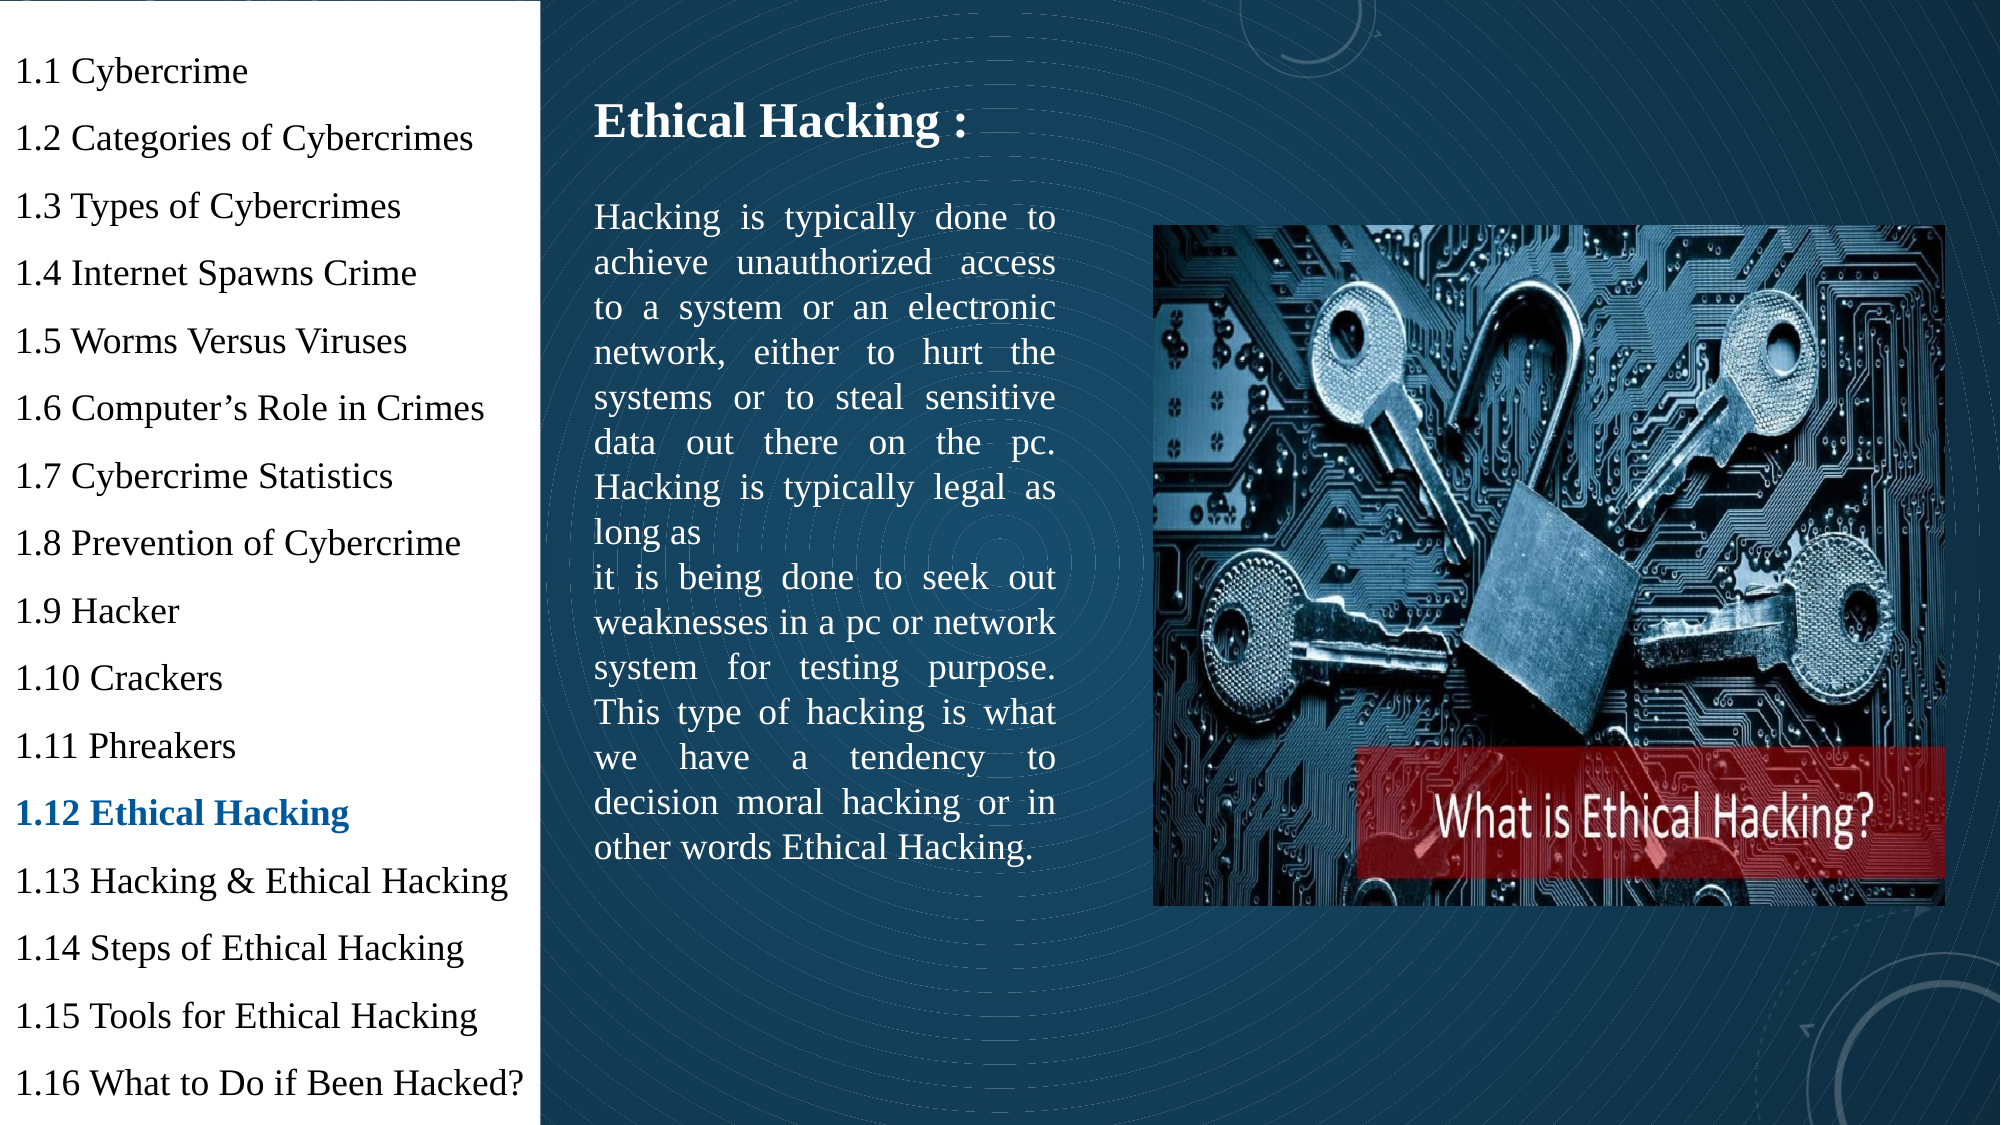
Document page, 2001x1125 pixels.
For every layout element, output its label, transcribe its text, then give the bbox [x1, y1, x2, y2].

text_box Ethical Hacking : Hacking is typically done to achieve unauthorized access to a system or an electronic network, either to hurt the systems or to steal sensitive data out there on the pc. Hacking is typically legal as long as it is being done to seek out weaknesses in a pc or network system for testing purpose. This type of hacking is what we have a tendency to decision moral hacking or in other words Ethical Hacking. [579, 79, 1072, 875]
picture [542, 0, 2000, 1125]
text_box 1.1 Cybercrime 1.2 Categories of Cybercrimes 1.3 Types of Cybercrimes 1.4 Internet Spawns Crime 1.5 Worms Versus Viruses 1.6 Computer’s Role in Crimes 1.7 Cybercrime Statistics 1.8 Prevention of Cybercrime 1.9 Hacker 1.10 Crackers 1.11 Phreakers 1.12 Ethical Hacking 1.13 Hacking & Ethical Hacking 1.14 Steps of Ethical Hacking 1.15 Tools for Ethical Hacking 1.16 What to Do if Been Hacked? [0, 0, 542, 1125]
